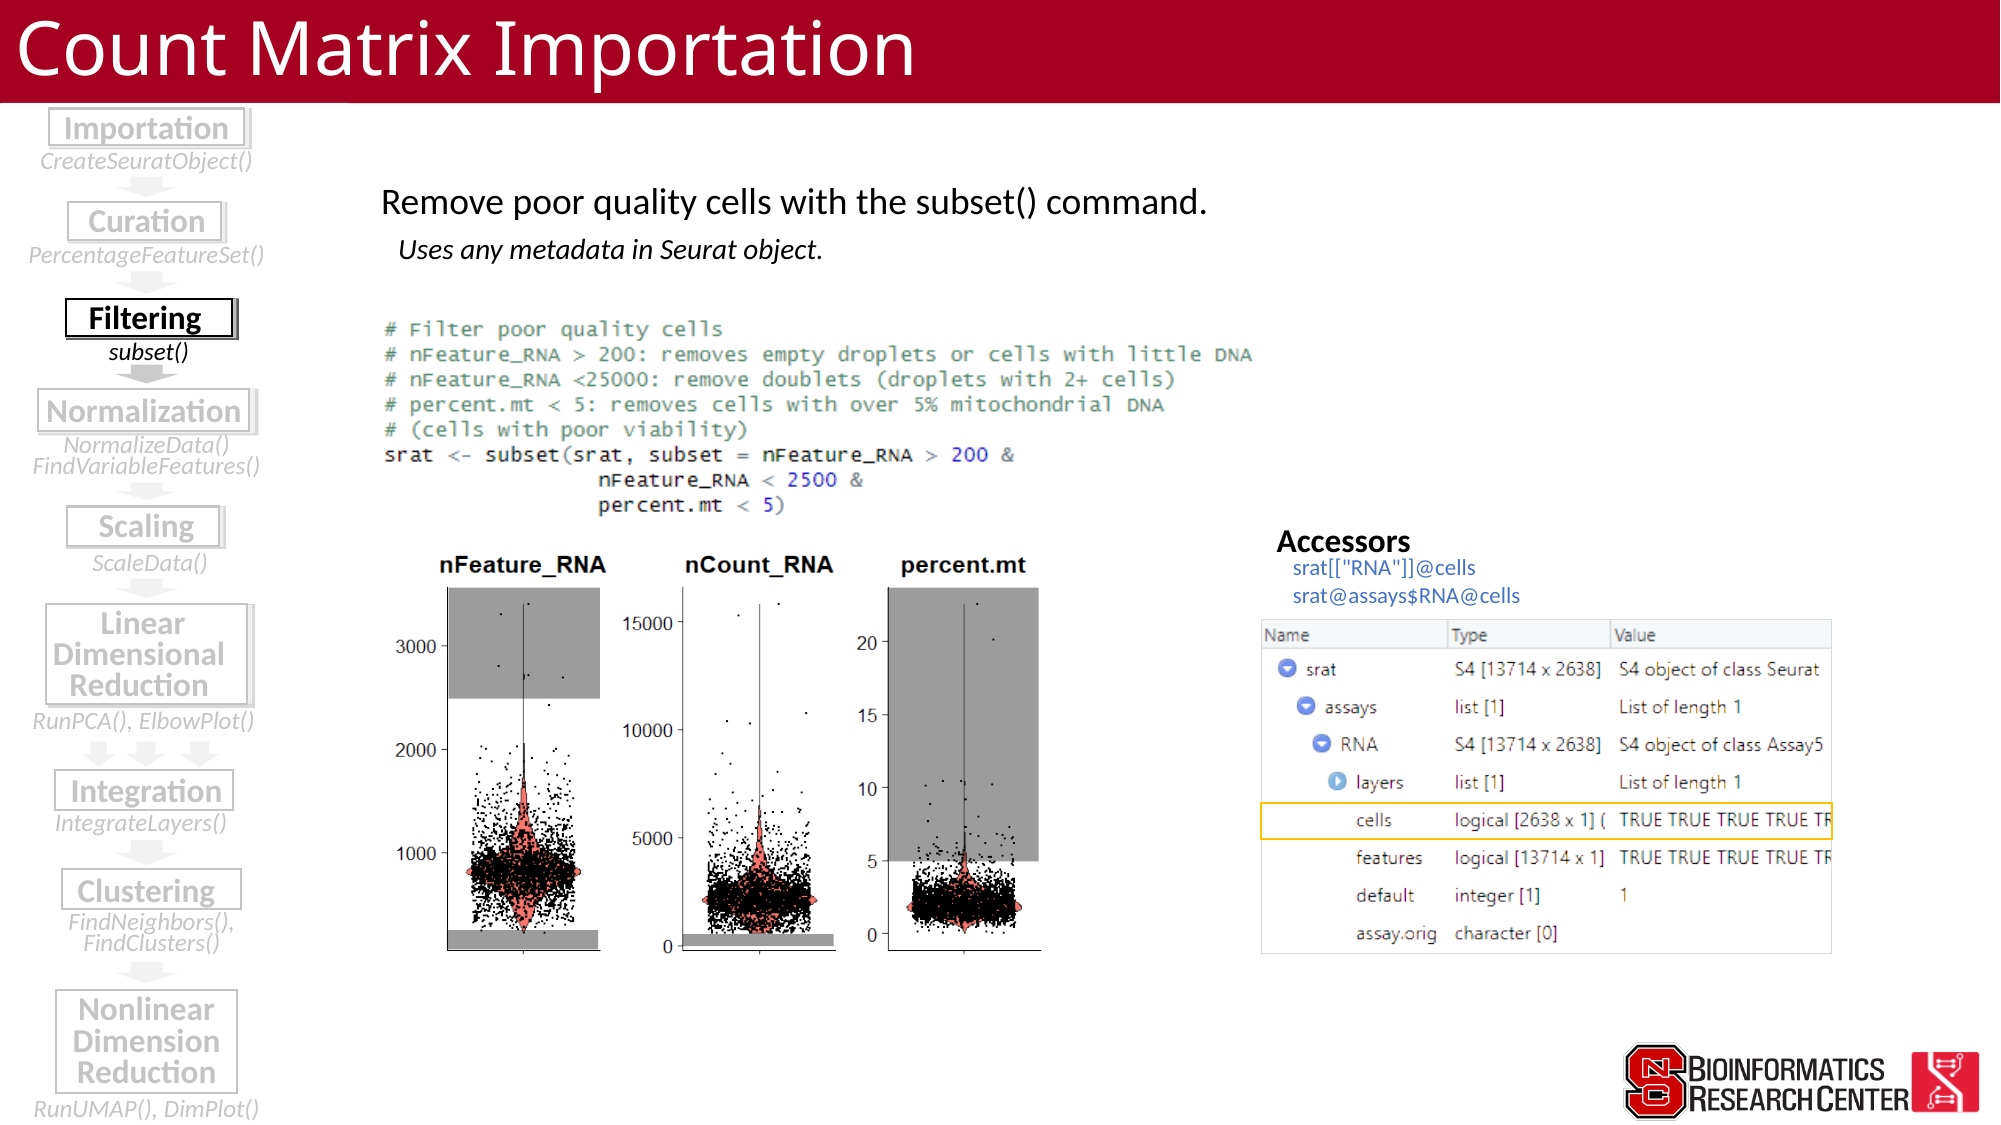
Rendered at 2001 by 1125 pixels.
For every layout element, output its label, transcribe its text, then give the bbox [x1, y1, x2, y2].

text_box Accessors [1261, 511, 1426, 567]
picture [1623, 1042, 1982, 1121]
picture [380, 316, 1260, 523]
picture [1261, 618, 1832, 954]
text_box [1, 102, 350, 298]
text_box [0, 387, 348, 1125]
title Count Matrix Importation [0, 0, 2000, 104]
text_box Remove poor quality cells with the subset() command. Uses any metadata in Seurat object. [366, 169, 1225, 274]
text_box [377, 535, 1060, 960]
text_box srat[["RNA"]]@cells srat@assays$RNA@cells [1278, 545, 1553, 616]
